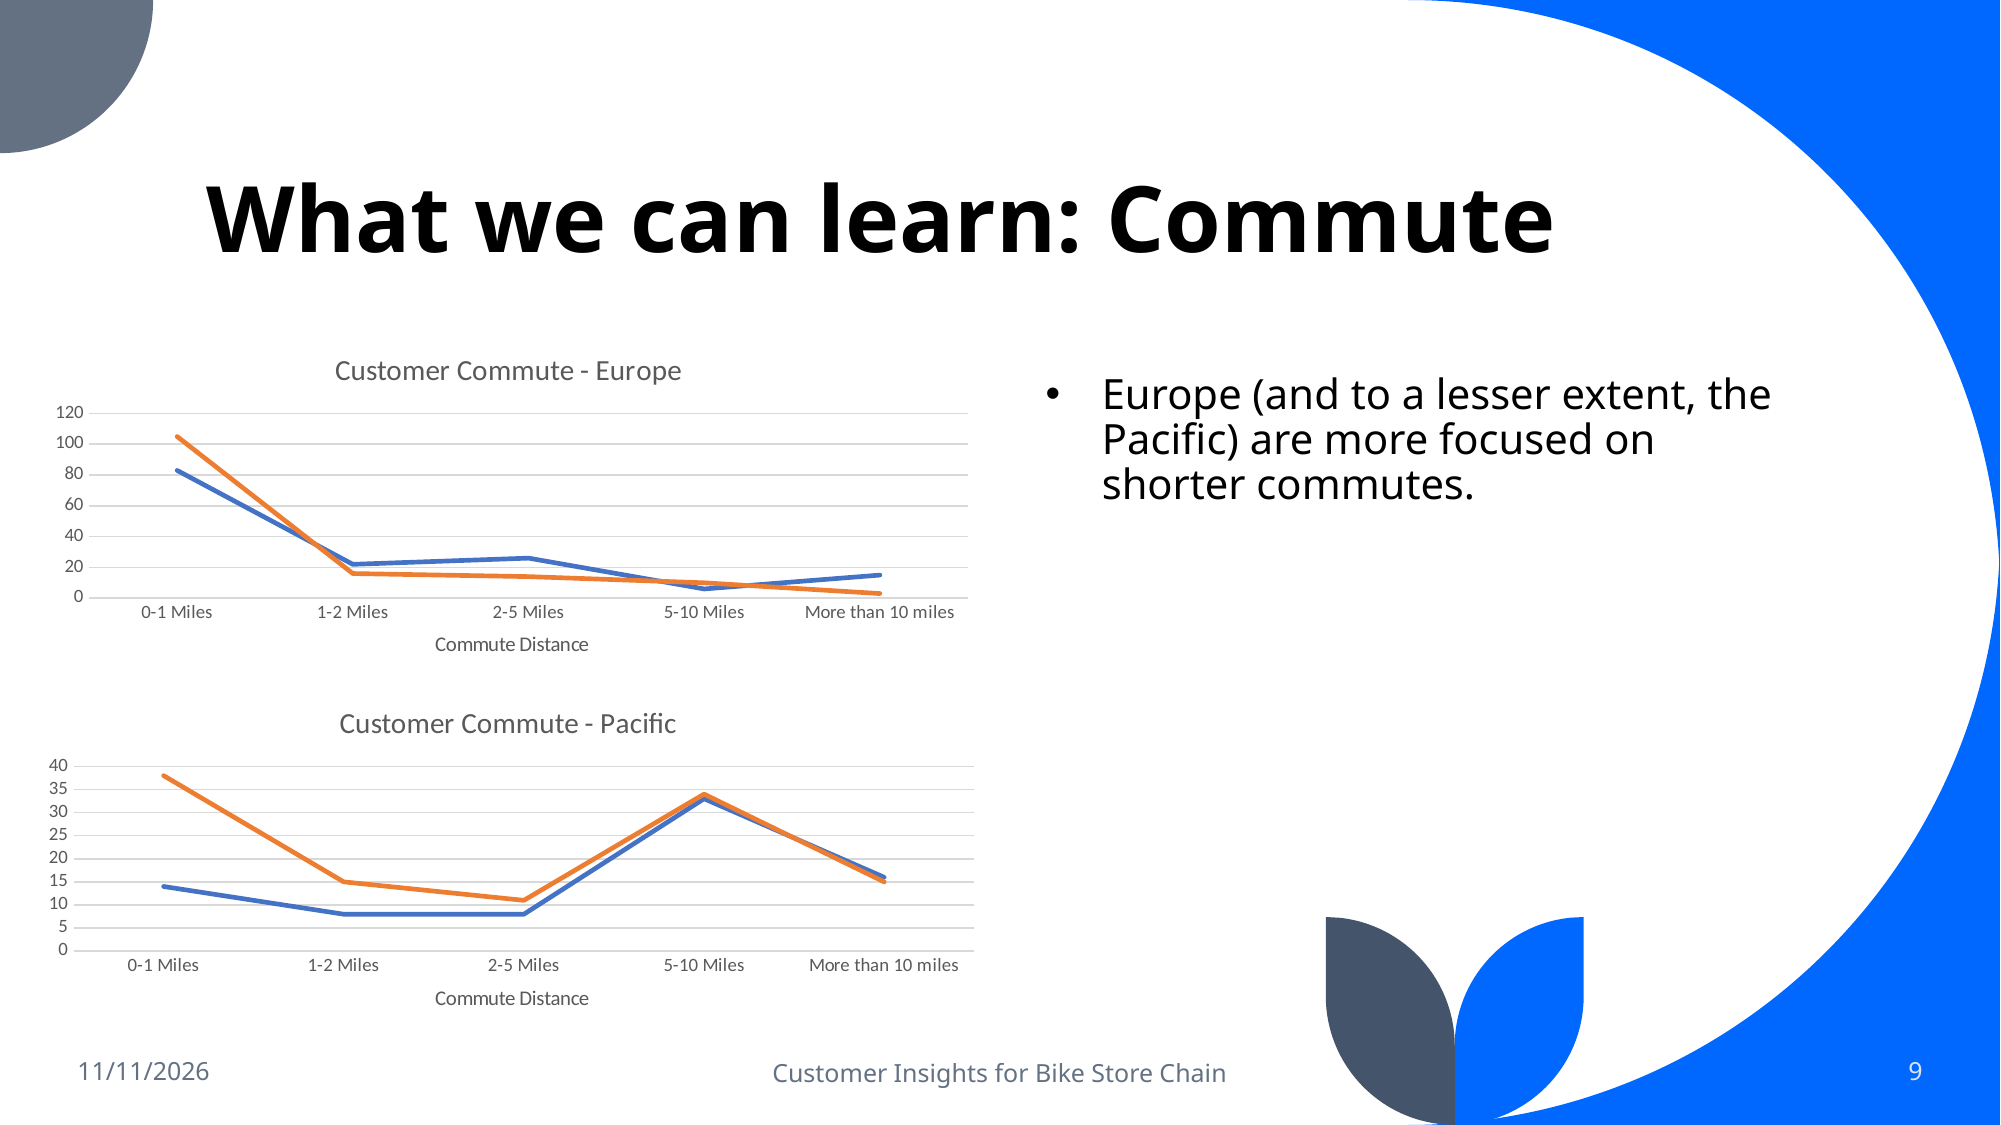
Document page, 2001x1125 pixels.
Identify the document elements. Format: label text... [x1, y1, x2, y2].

footer Customer Insights for Bike Store Chain [662, 1042, 1338, 1103]
slide_number 9 [1665, 1042, 1938, 1103]
list Europe (and to a lesser extent, the Pacific) are more focused on shorter commutes. [1030, 365, 1796, 879]
chart [29, 334, 994, 1041]
title What we can learn: Commute [191, 62, 1796, 280]
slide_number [62, 1042, 513, 1103]
